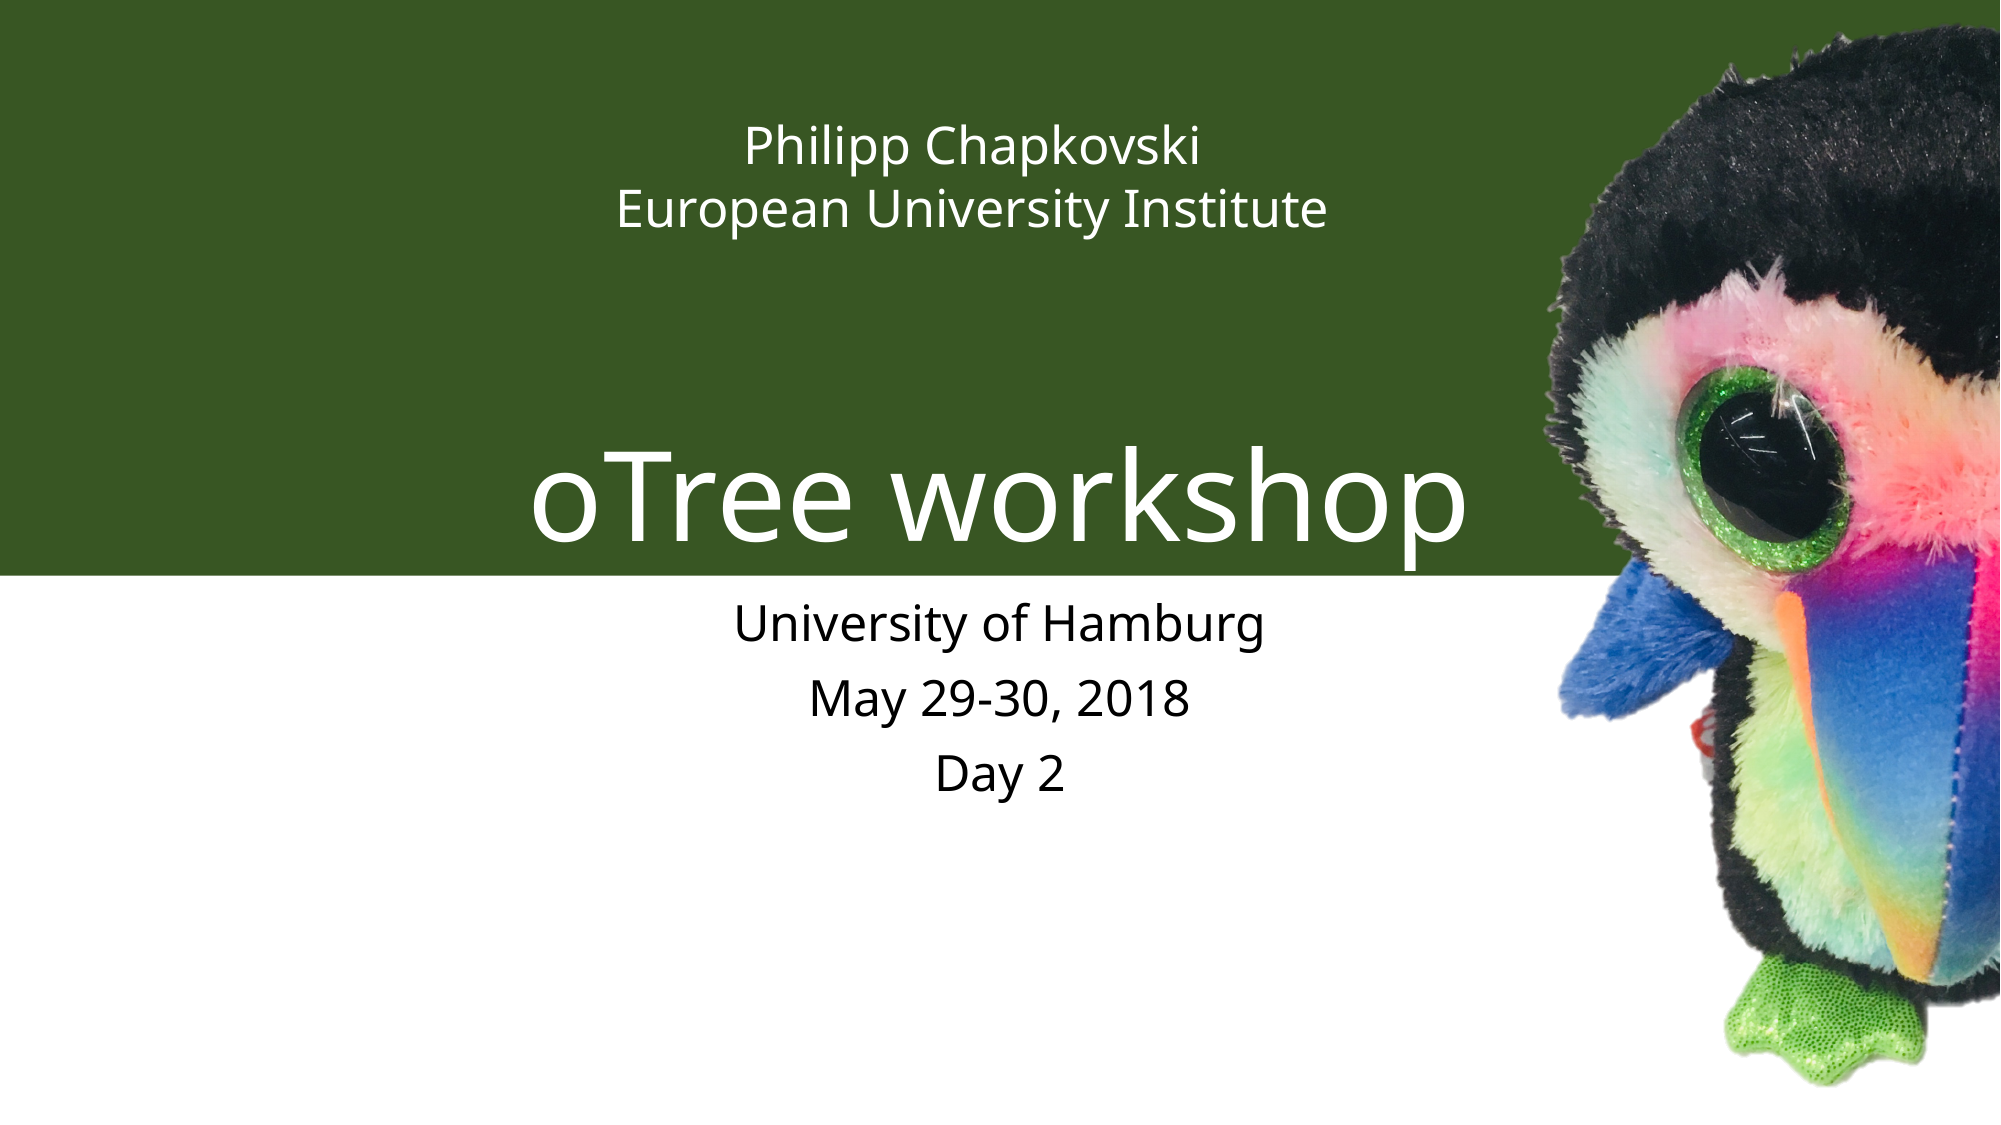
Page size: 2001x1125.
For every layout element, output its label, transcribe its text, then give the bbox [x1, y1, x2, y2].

picture [1334, 0, 2000, 1125]
subtitle University of Hamburg May 29-30, 2018 Day 2 [249, 590, 1334, 863]
text_box Philipp Chapkovski European University Institute [601, 105, 1334, 246]
title oTree workshop [0, 0, 1334, 576]
